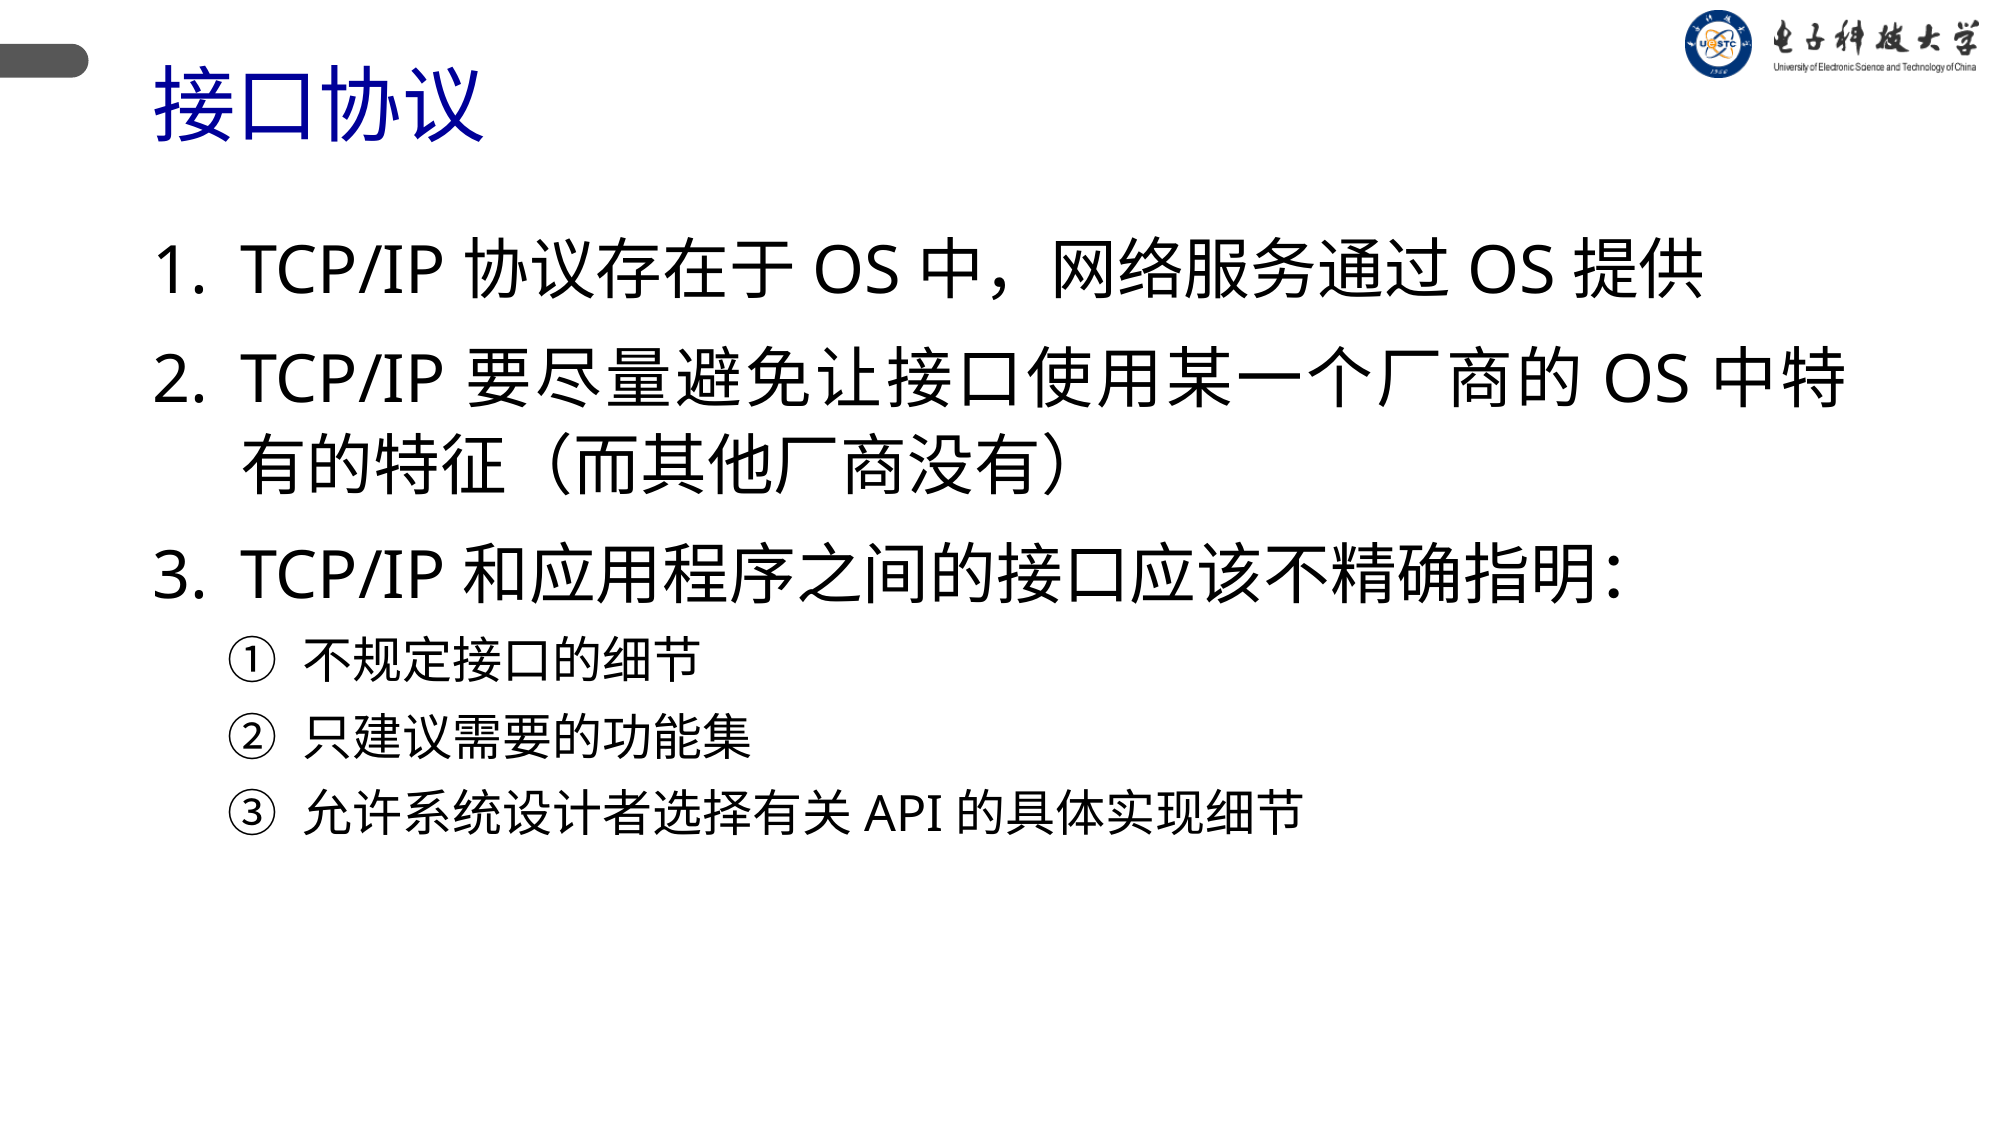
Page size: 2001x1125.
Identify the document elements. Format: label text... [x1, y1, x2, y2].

picture [1685, 10, 1979, 78]
list TCP/IP协议存在于OS中，网络服务通过OS提供 TCP/IP要尽量避免让接口使用某一个厂商的OS中特有的特征（而其他厂商没有） TCP/IP和应用程序之间的接口应该不精确指明： 不规定接口的细节 只建议需要的功能集 允许系统设计者选择有关API的具体实现细节 [137, 211, 1863, 1097]
title 接口协议 [137, 43, 1686, 174]
